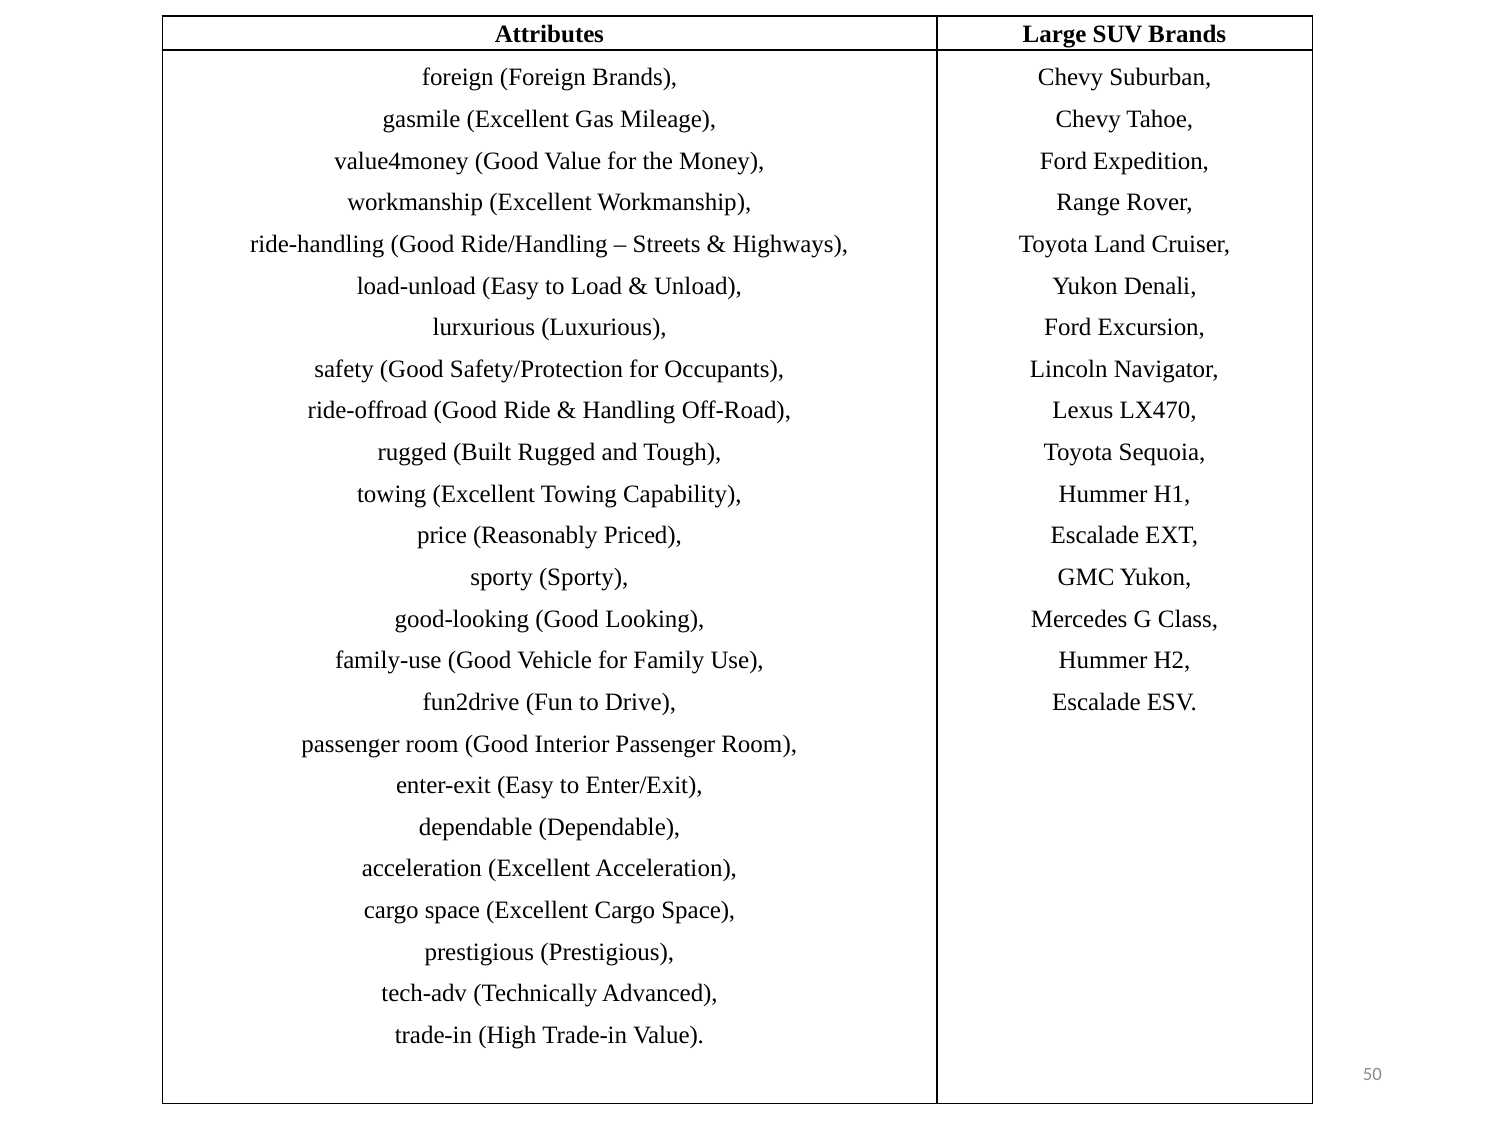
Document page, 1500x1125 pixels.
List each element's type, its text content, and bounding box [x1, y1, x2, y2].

table_header Large SUV Brands [938, 17, 1312, 49]
slide_number 50 [1313, 1042, 1397, 1103]
table_header Attributes [163, 17, 936, 49]
table_cell foreign (Foreign Brands), gasmile (Excellent Gas Mileage), value4money (Good Value for the Money), workmanship (Excellent Workmanship), ride-handling (Good Ride/Handling – Streets & Highways), load-unload (Easy to Load & Unload), lurxurious (Luxurious), safety (Good Safety/Protection for Occupants), ride-offroad (Good Ride & Handling Off-Road), rugged (Built Rugged and Tough), towing (Excellent Towing Capability), price (Reasonably Priced), sporty (Sporty), good-looking (Good Looking), family-use (Good Vehicle for Family Use), fun2drive (Fun to Drive), passenger room (Good Interior Passenger Room), enter-exit (Easy to Enter/Exit), dependable (Dependable), acceleration (Excellent Acceleration), cargo space (Excellent Cargo Space), prestigious (Prestigious), tech-adv (Technically Advanced), trade-in (High Trade-in Value). [163, 51, 936, 1103]
table_cell Chevy Suburban, Chevy Tahoe, Ford Expedition, Range Rover, Toyota Land Cruiser, Yukon Denali, Ford Excursion, Lincoln Navigator, Lexus LX470, Toyota Sequoia, Hummer H1, Escalade EXT, GMC Yukon, Mercedes G Class, Hummer H2, Escalade ESV. [938, 51, 1312, 1103]
